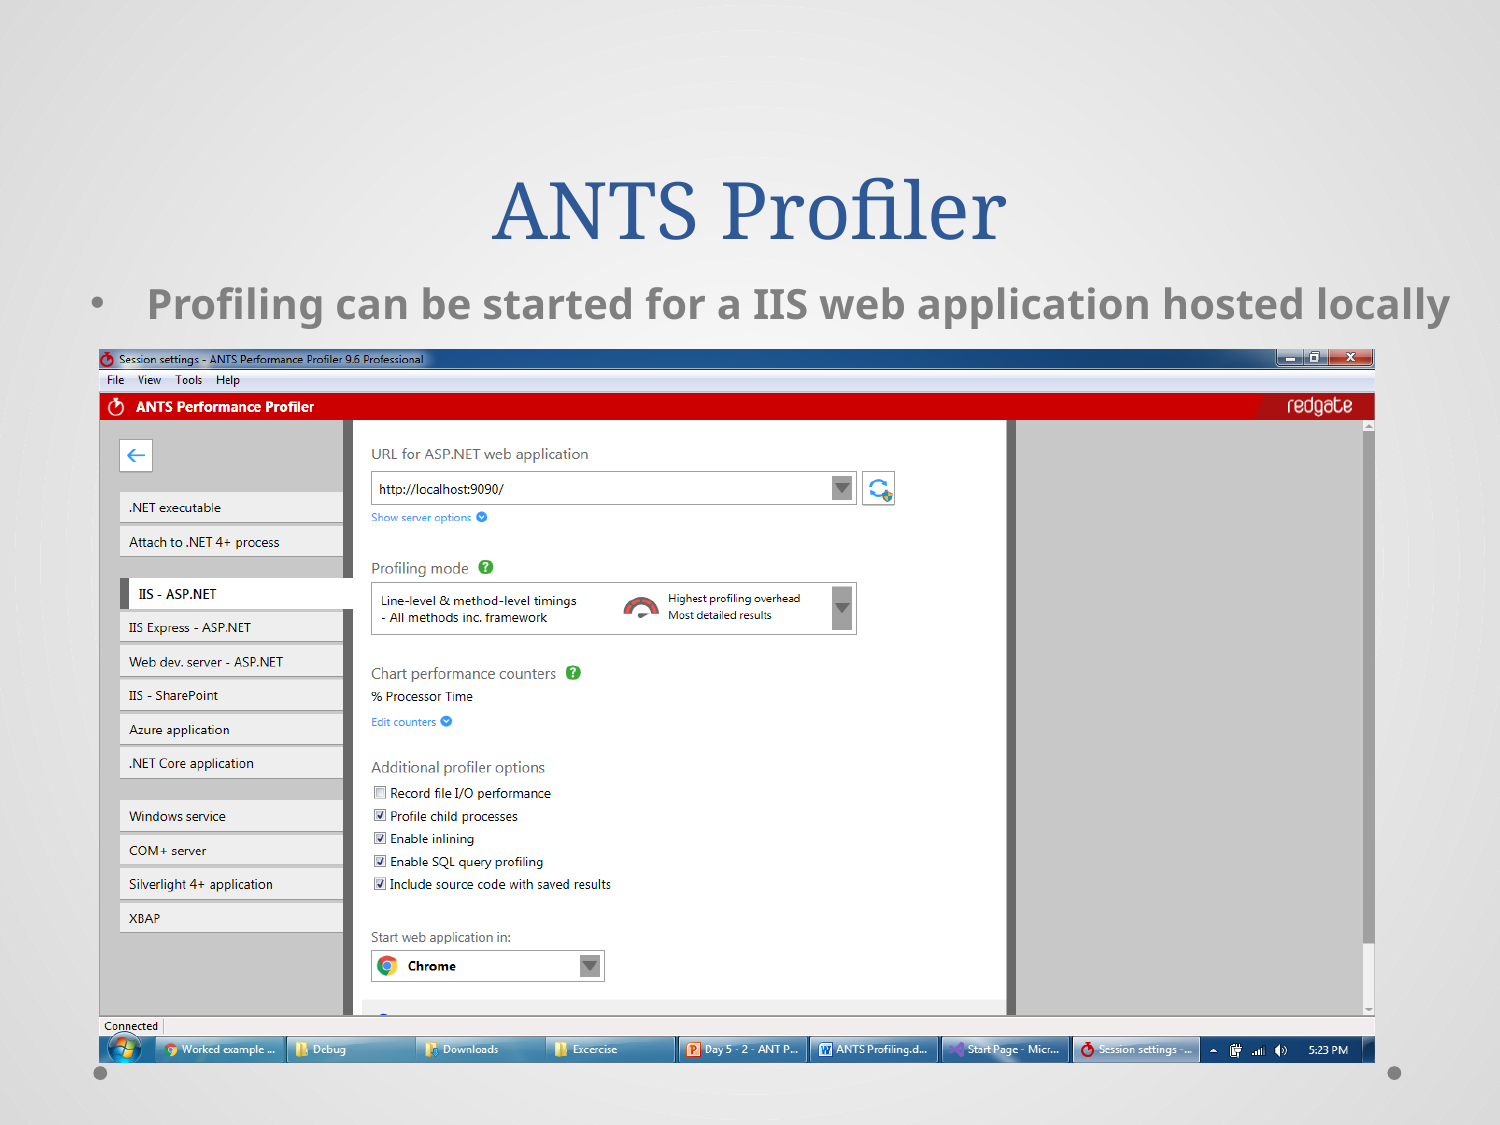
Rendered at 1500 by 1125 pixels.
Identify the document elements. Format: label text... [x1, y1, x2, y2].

picture [99, 349, 1376, 1063]
list Profiling can be started for a IIS web application hosted locally [75, 270, 1475, 1013]
title ANTS Profiler [75, 0, 1425, 263]
